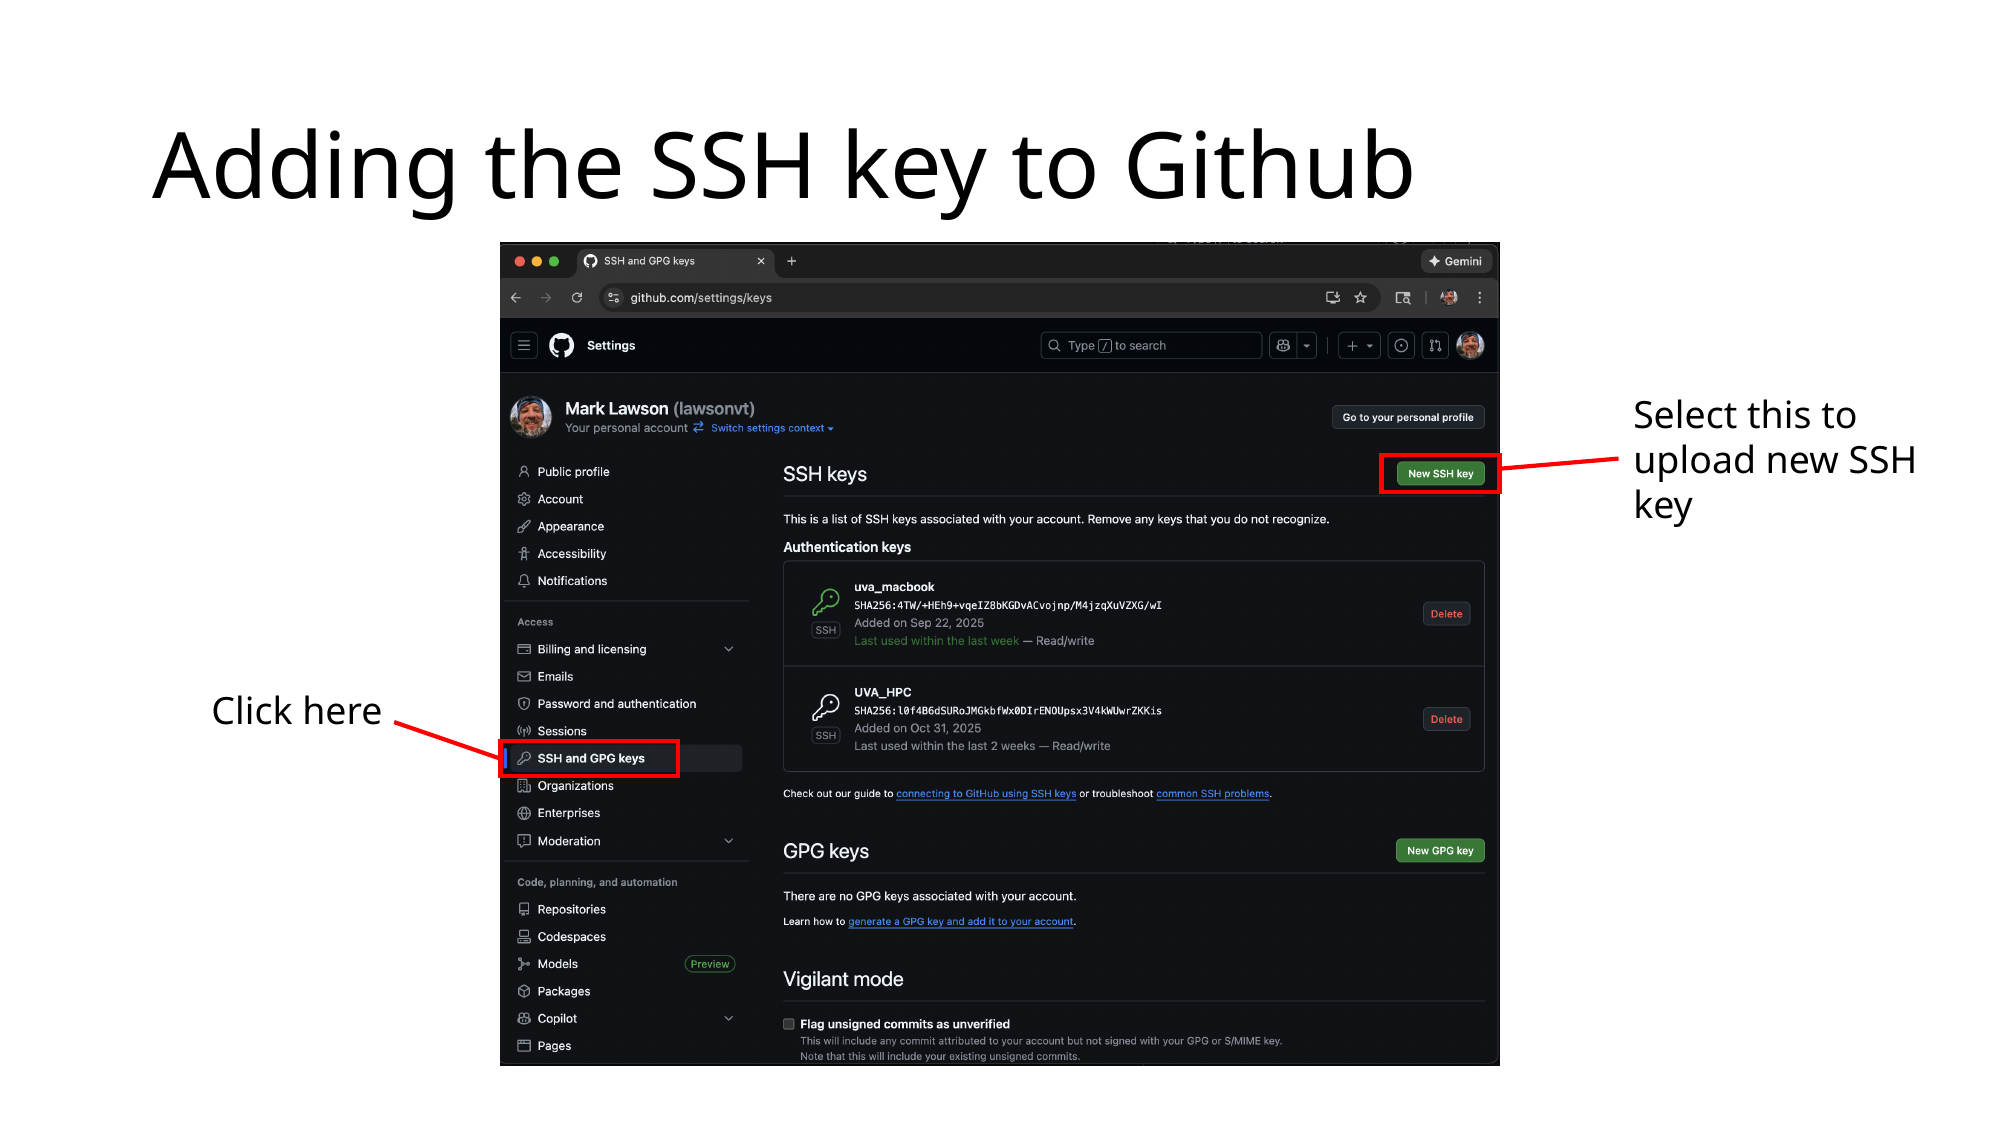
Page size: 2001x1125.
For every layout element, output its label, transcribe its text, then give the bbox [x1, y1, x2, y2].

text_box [1498, 436, 1619, 470]
picture [499, 241, 1500, 1066]
title Adding the SSH key to Github [137, 59, 1863, 278]
text_box Select this to upload new SSH key [1618, 383, 1984, 534]
text_box Click here [196, 679, 398, 740]
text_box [393, 721, 501, 760]
